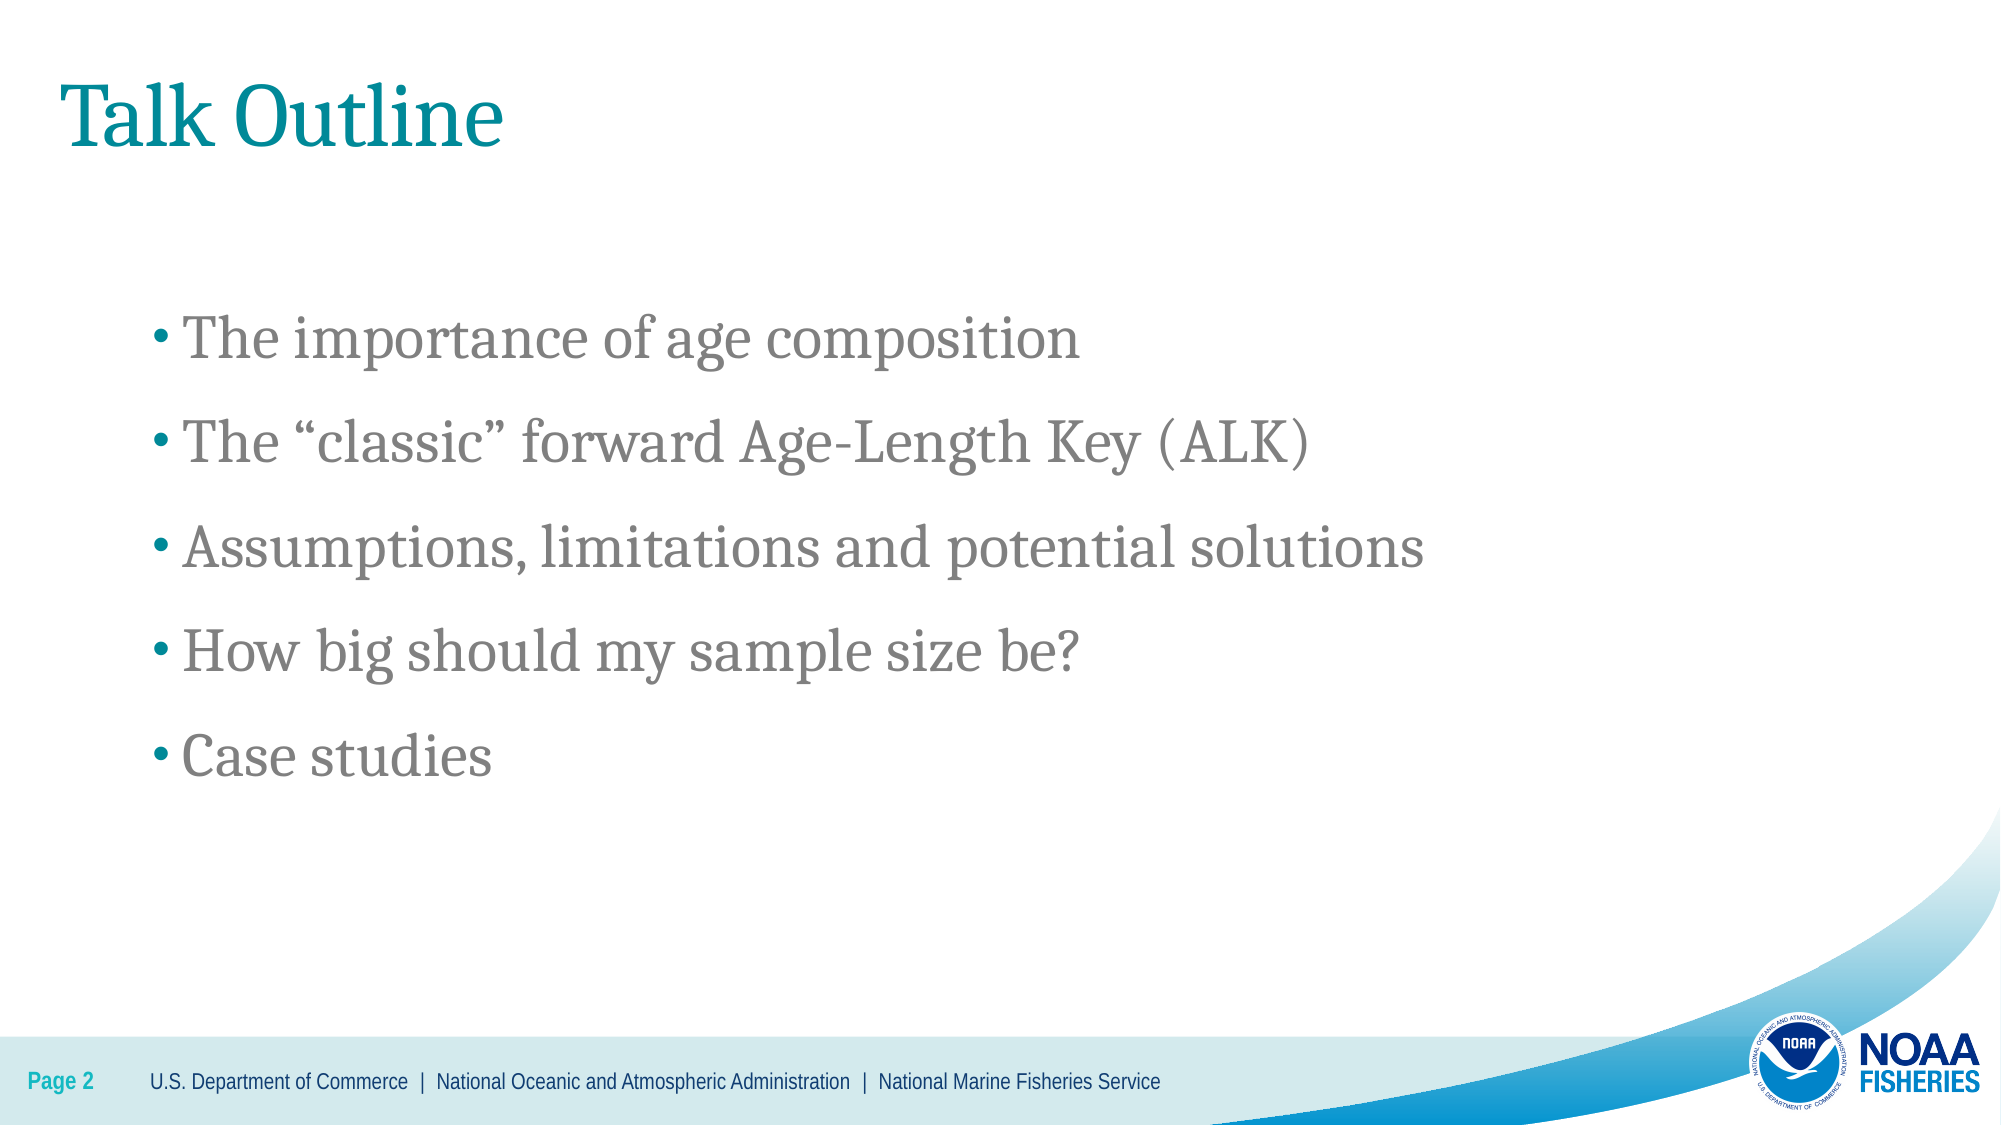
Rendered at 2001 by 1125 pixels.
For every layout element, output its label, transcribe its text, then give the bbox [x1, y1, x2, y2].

list The importance of age composition The “classic” forward Age-Length Key (ALK) Assumptions, limitations and potential solutions How big should my sample size be? Case studies [137, 293, 1638, 1034]
title Talk Outline [44, 60, 1863, 278]
picture [1749, 1012, 1980, 1113]
picture [1971, 1074, 1980, 1082]
